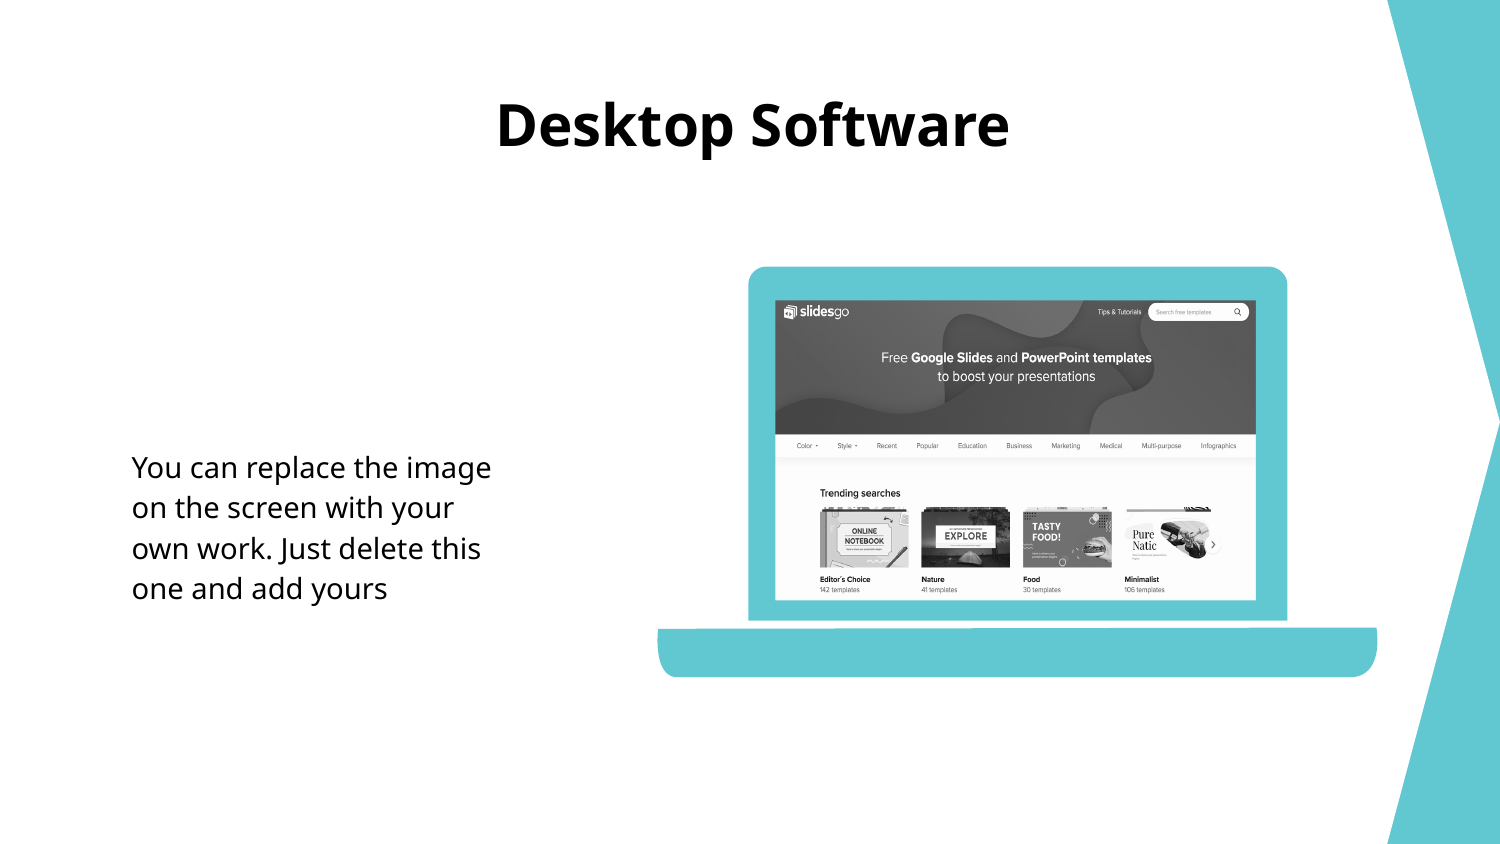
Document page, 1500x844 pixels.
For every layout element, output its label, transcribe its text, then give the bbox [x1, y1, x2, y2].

subtitle You can replace the image on the screen with your own work. Just delete this one and add yours [116, 429, 510, 655]
text_box [657, 627, 1378, 678]
title Desktop Software [116, 73, 1391, 168]
text_box [748, 266, 1288, 621]
picture [774, 299, 1258, 603]
